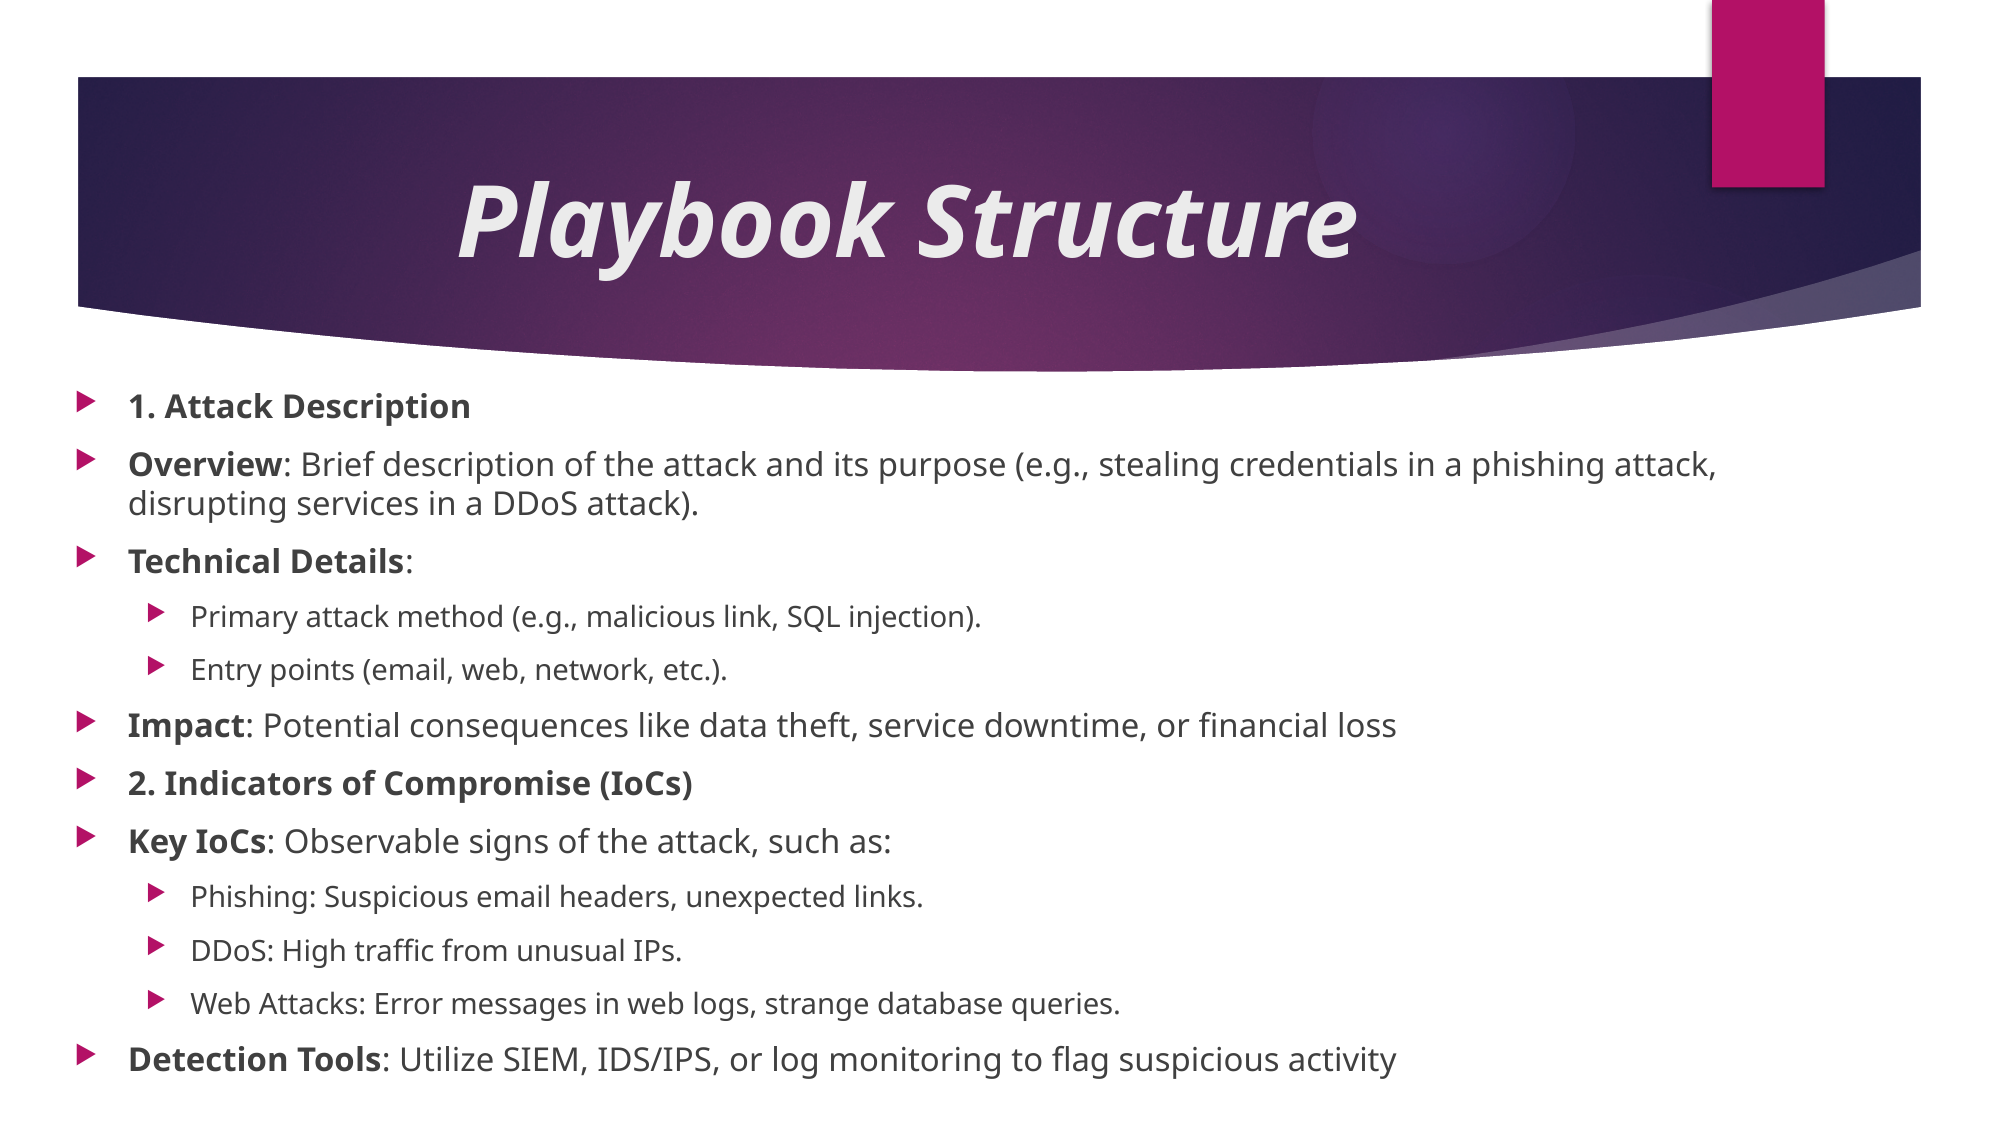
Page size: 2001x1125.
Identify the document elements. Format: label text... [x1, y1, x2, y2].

list 1. Attack Description Overview: Brief description of the attack and its purpose (e.g., stealing credentials in a phishing attack, disrupting services in a DDoS attack). Technical Details: Primary attack method (e.g., malicious link, SQL injection). Entry points (email, web, network, etc.). Impact: Potential consequences like data theft, service downtime, or financial loss 2. Indicators of Compromise (IoCs) Key IoCs: Observable signs of the attack, such as: Phishing: Suspicious email headers, unexpected links. DDoS: High traffic from unusual IPs. Web Attacks: Error messages in web logs, strange database queries. Detection Tools: Utilize SIEM, IDS/IPS, or log monitoring to flag suspicious activity [59, 377, 1793, 1093]
title Playbook Structure [189, 159, 1627, 276]
